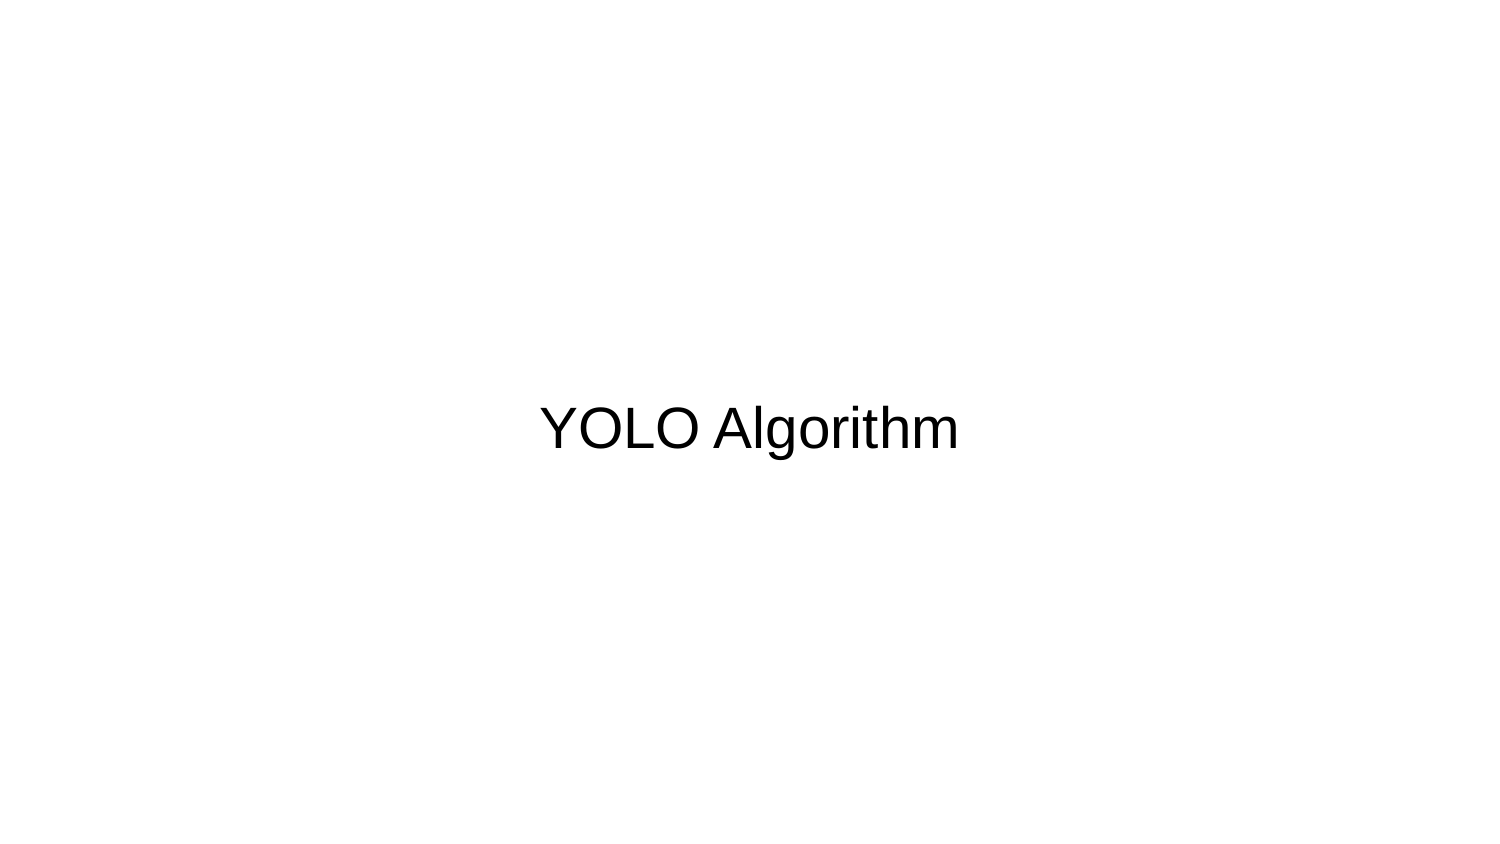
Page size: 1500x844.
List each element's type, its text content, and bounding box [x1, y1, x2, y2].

title YOLO Algorithm [51, 374, 1449, 469]
